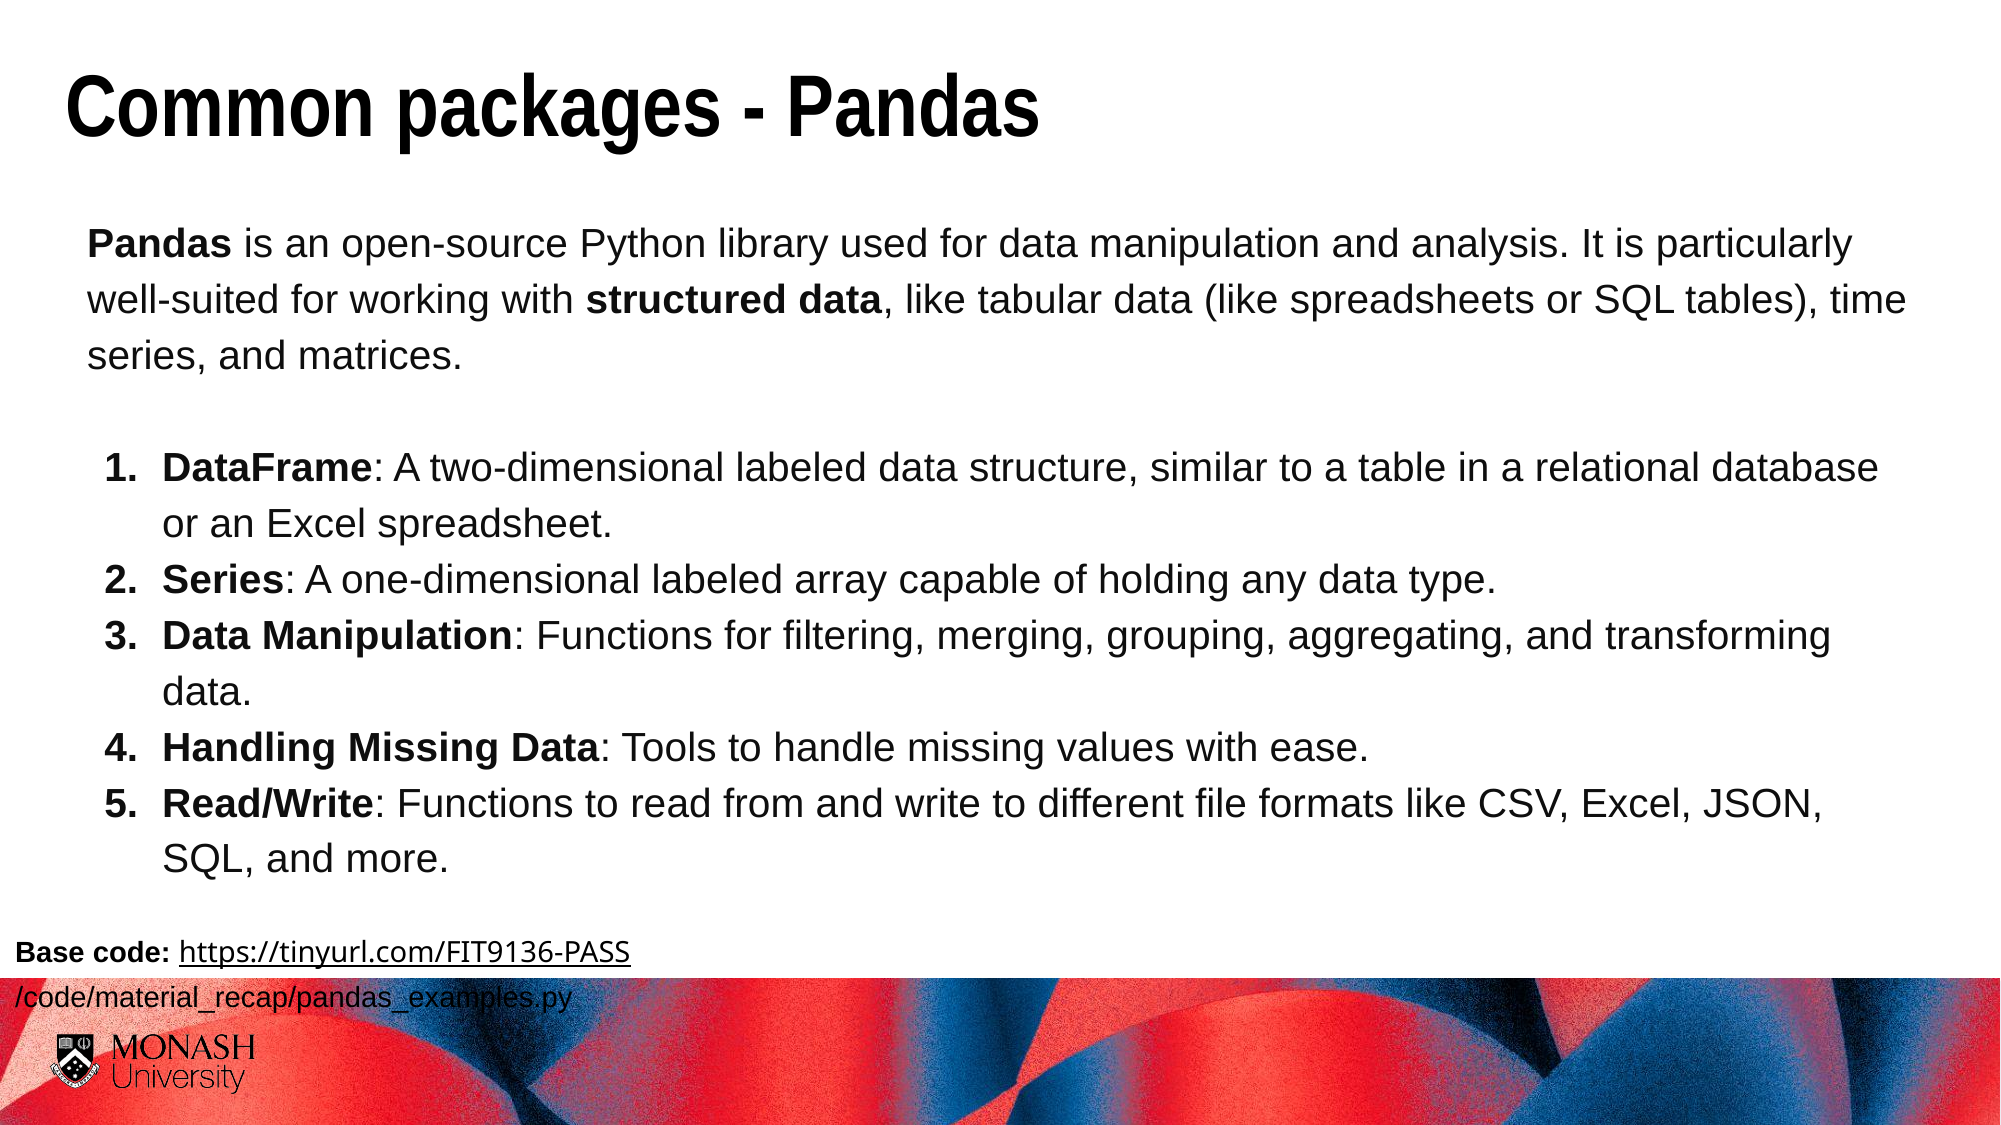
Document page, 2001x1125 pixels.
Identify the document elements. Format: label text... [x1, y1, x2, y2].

text_box Base code: https://tinyurl.com/FIT9136-PASS/code/material_recap/pandas_examples.py [0, 912, 1192, 977]
text_box Common packages - Pandas [50, 53, 1408, 175]
picture [0, 0, 2001, 1125]
text_box Pandas is an open-source Python library used for data manipulation and analysis. It is particularly well-suited for working with structured data, like tabular data (like spreadsheets or SQL tables), time series, and matrices. DataFrame: A two-dimensional labeled data structure, similar to a table in a relational database or an Excel spreadsheet. Series: A one-dimensional labeled array capable of holding any data type. Data Manipulation: Functions for filtering, merging, grouping, aggregating, and transforming data. Handling Missing Data: Tools to handle missing values with ease. Read/Write: Functions to read from and write to different file formats like CSV, Excel, JSON, SQL, and more. [72, 194, 1928, 927]
